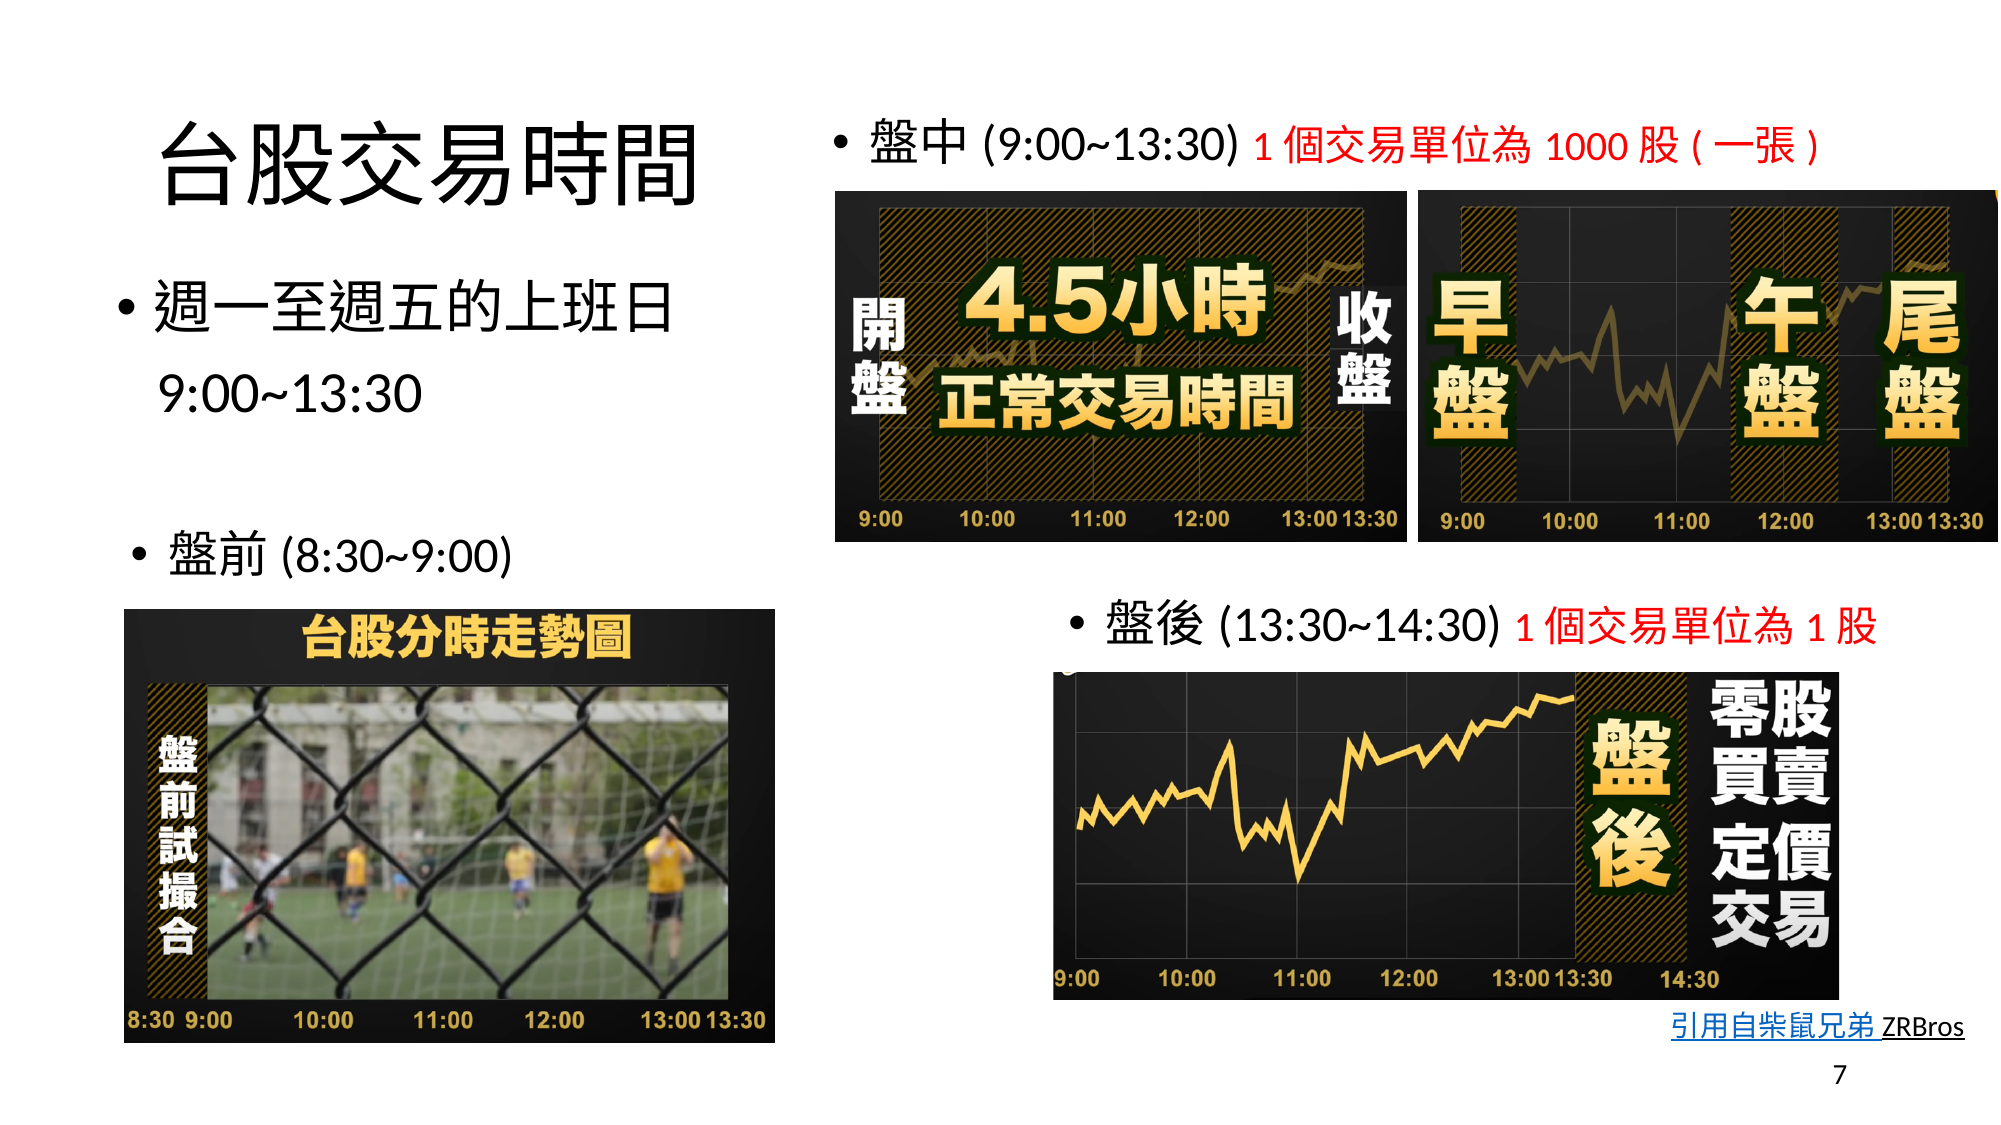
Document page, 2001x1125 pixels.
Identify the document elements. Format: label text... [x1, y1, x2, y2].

picture [124, 609, 775, 1043]
text_box 盤前(8:30~9:00) [115, 522, 789, 610]
picture [1418, 190, 1998, 542]
slide_number 7 [1412, 1042, 1863, 1103]
text_box 盤中(9:00~13:30) 1個交易單位為1000股(一張) [817, 110, 1947, 198]
list 週一至週五的上班日 9:00~13:30 [101, 270, 775, 445]
picture [1053, 672, 1840, 1000]
text_box 盤後(13:30~14:30) 1個交易單位為1股 [1053, 590, 2000, 679]
picture [835, 191, 1407, 543]
title 台股交易時間 [137, 59, 1863, 278]
